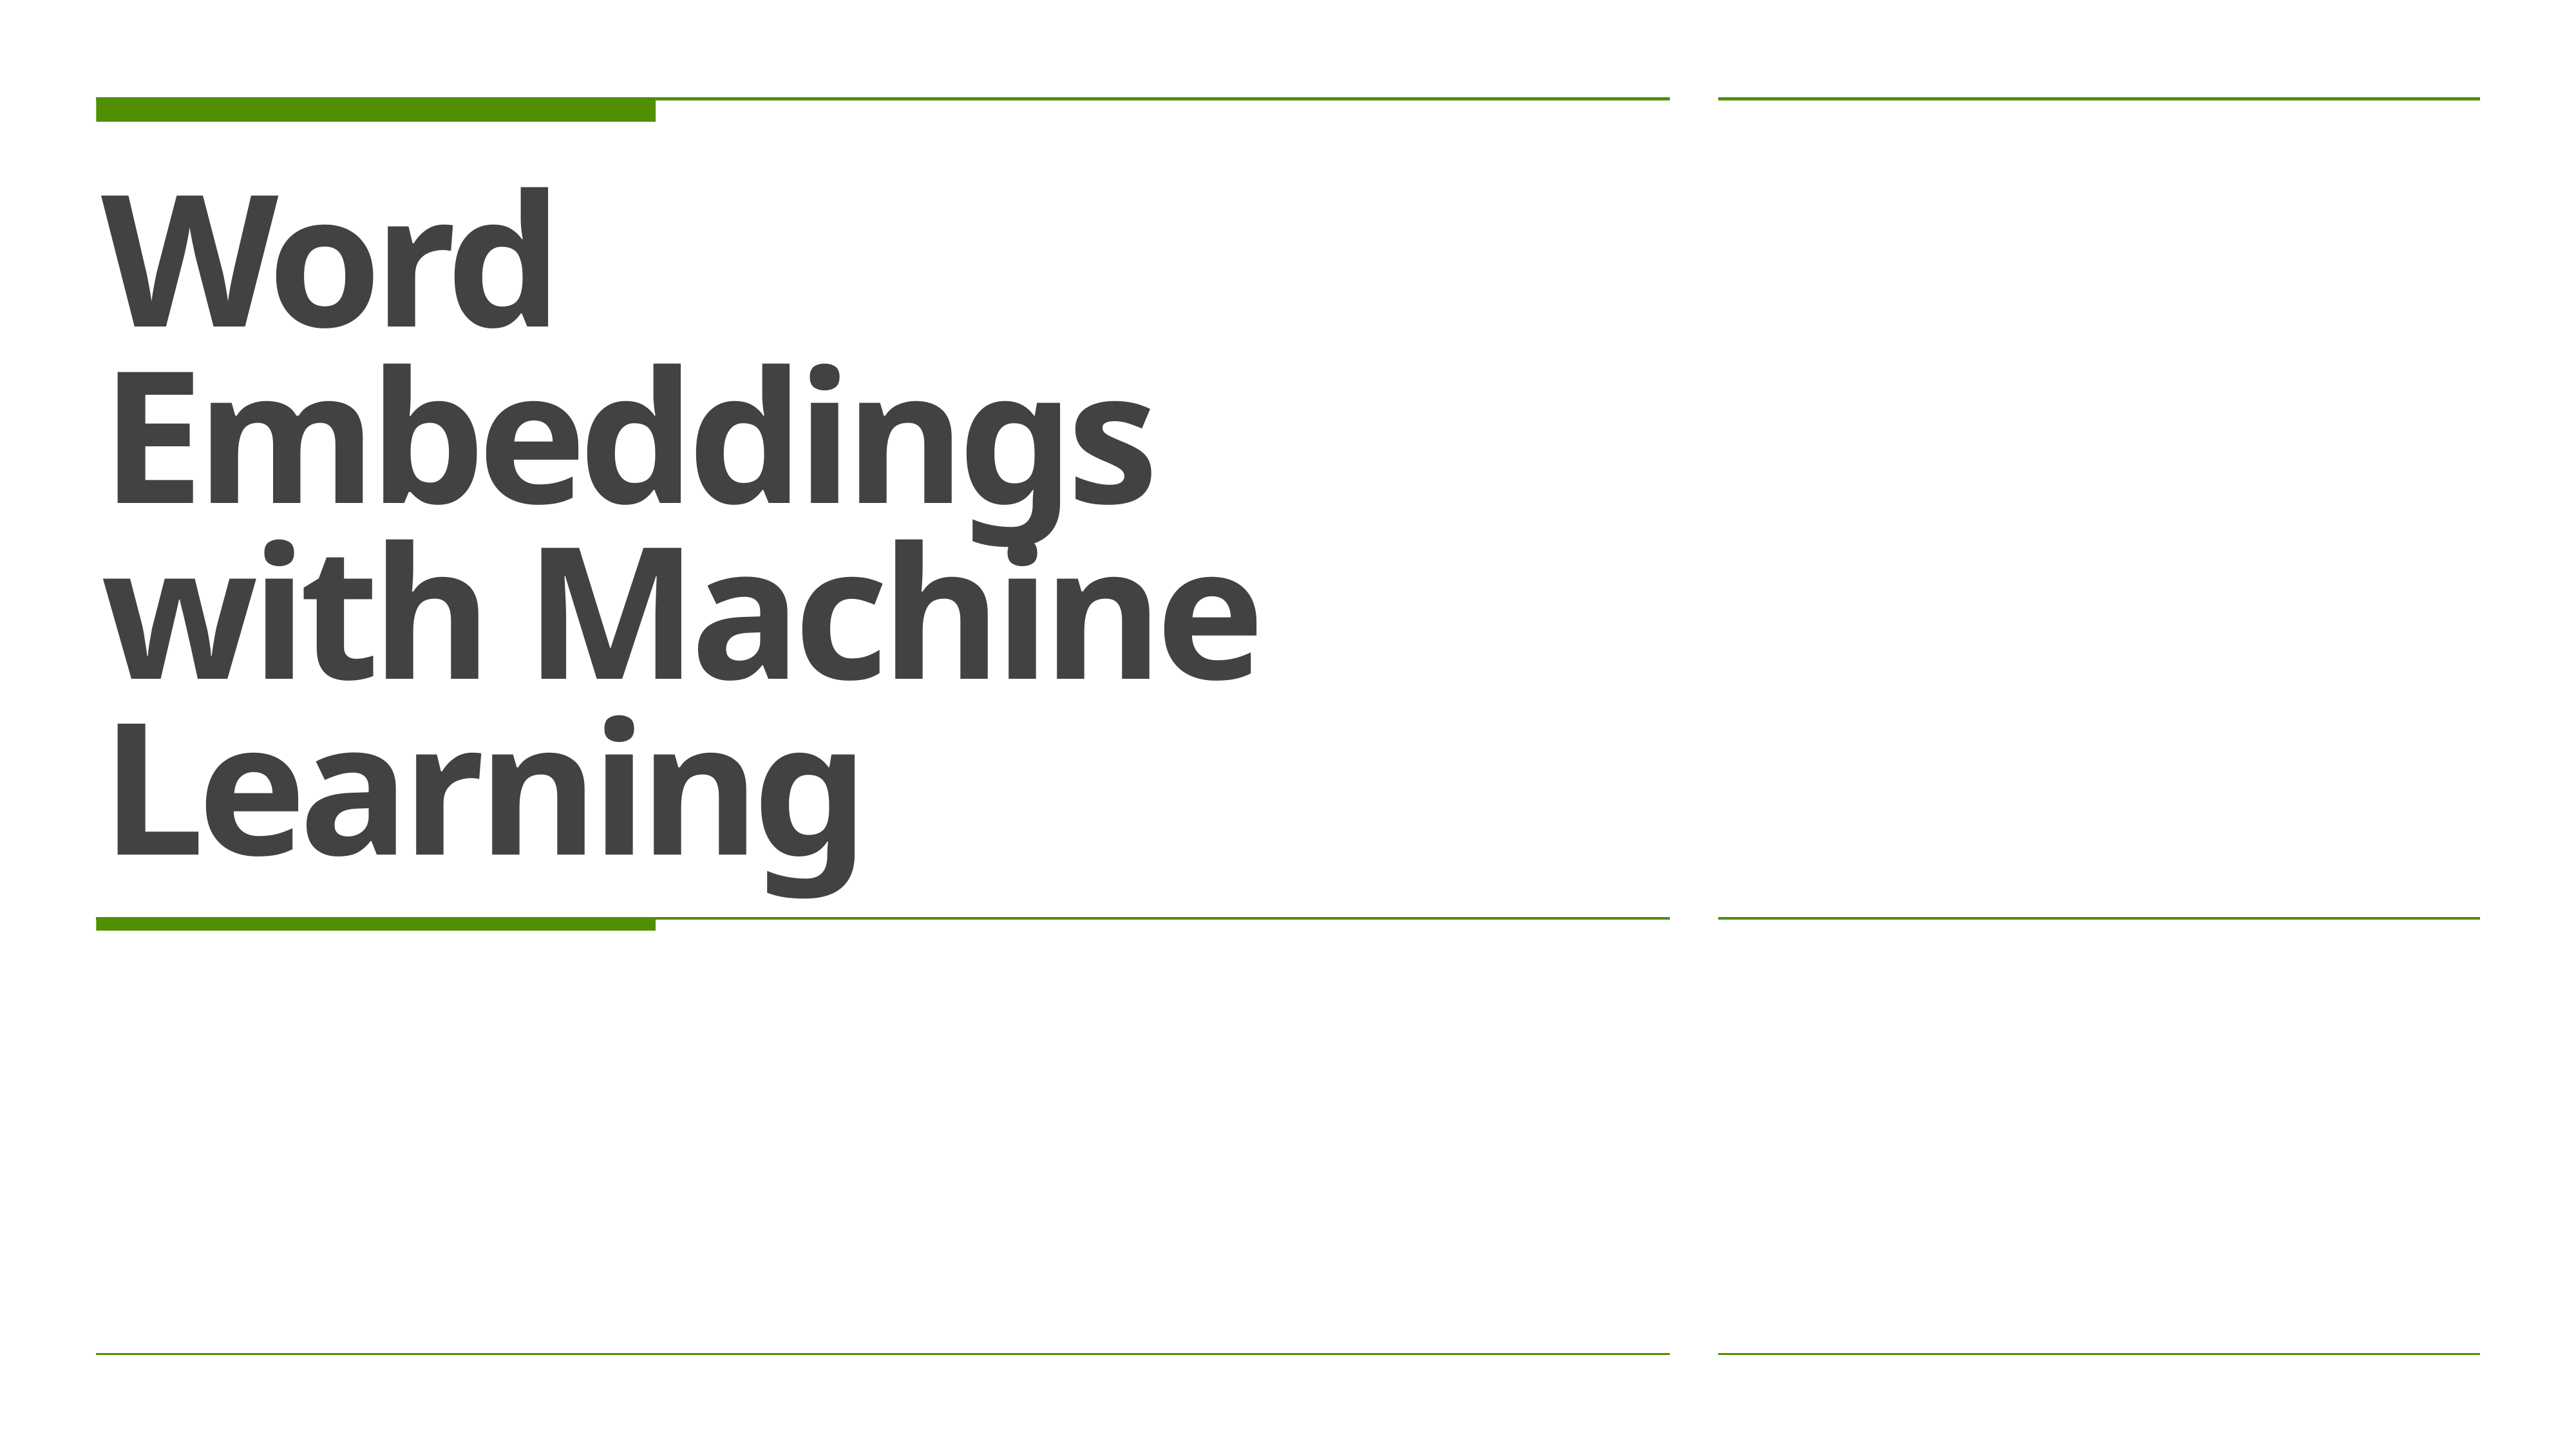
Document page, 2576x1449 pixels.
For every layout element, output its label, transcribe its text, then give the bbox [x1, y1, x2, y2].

title Word Embeddings with Machine Learning [95, 120, 1575, 896]
